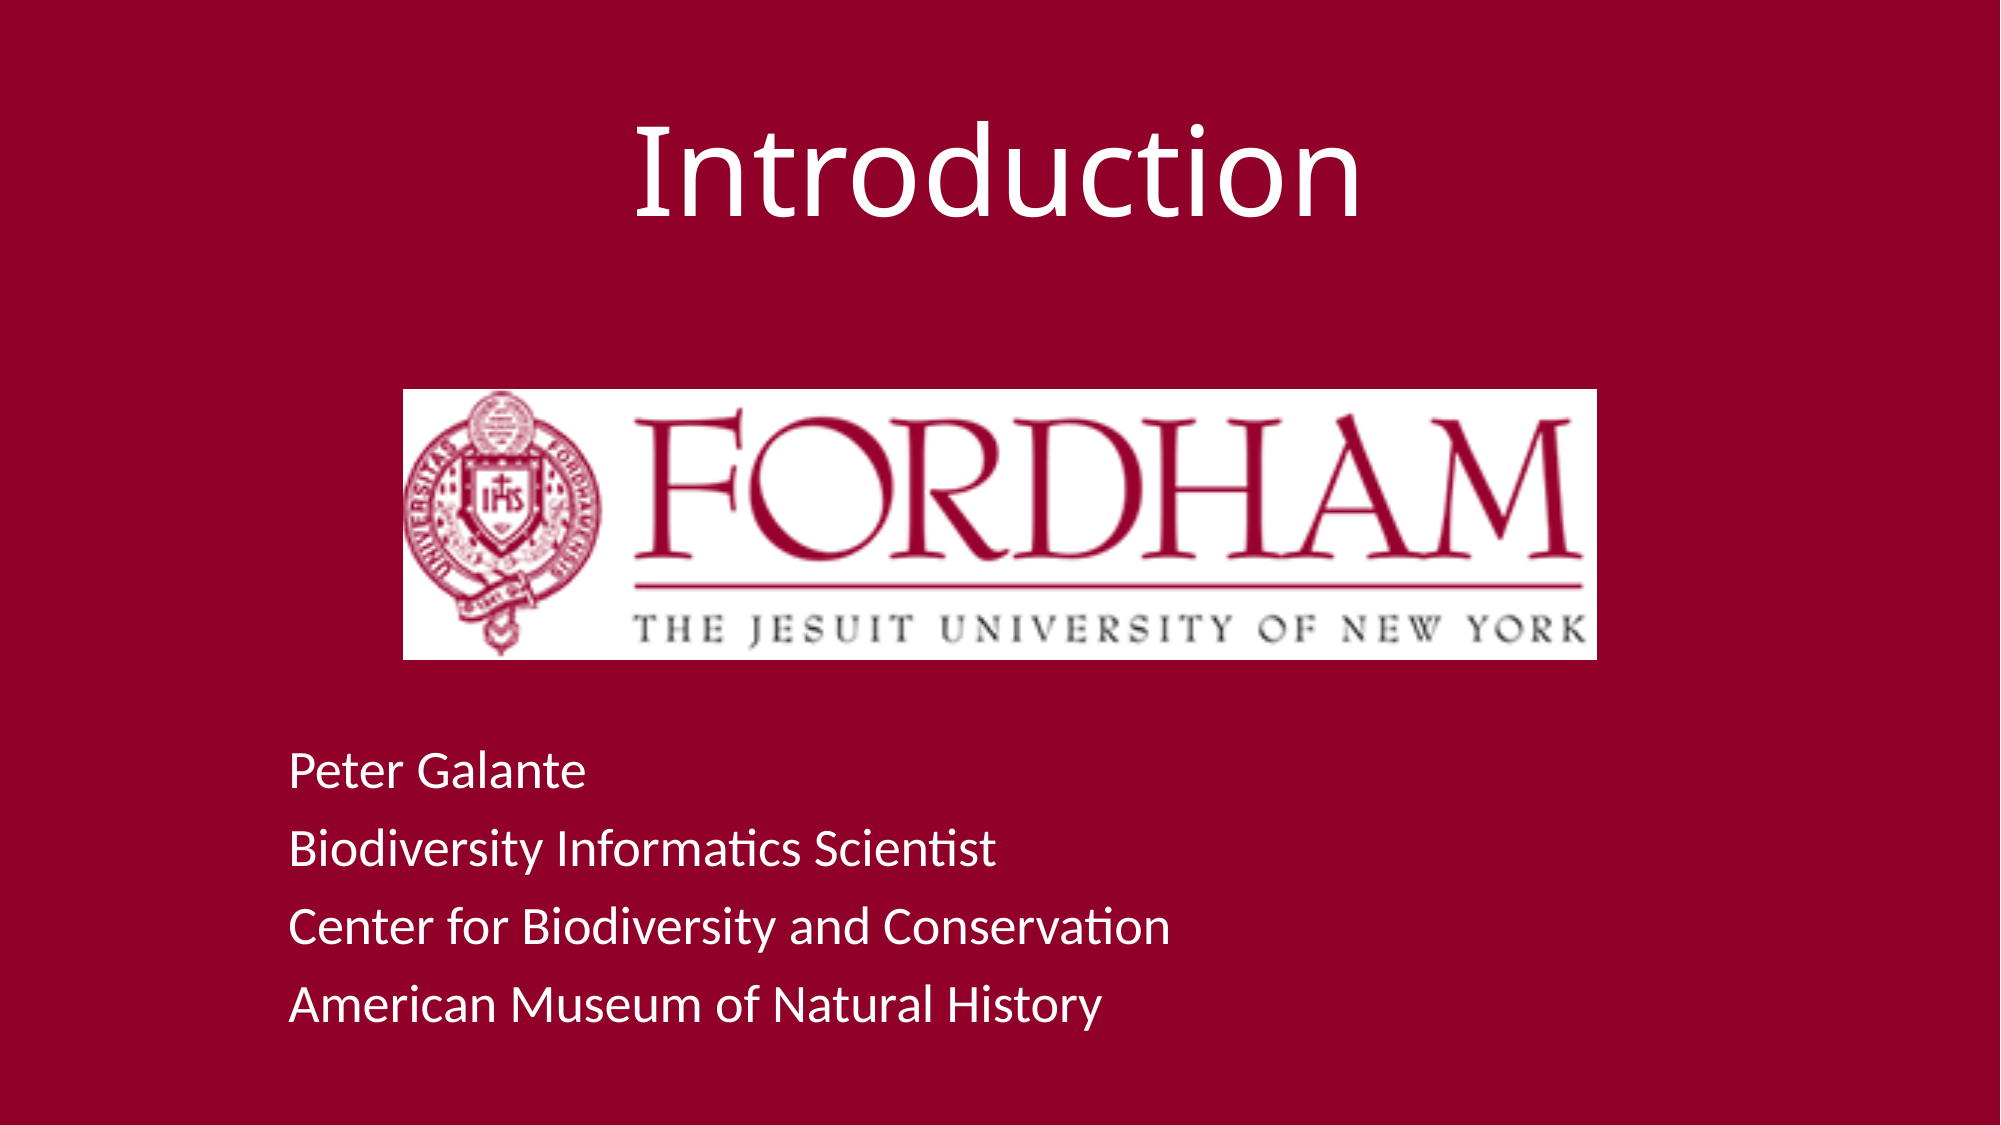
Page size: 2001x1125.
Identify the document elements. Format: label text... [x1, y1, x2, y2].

picture [403, 388, 1597, 661]
title Introduction [249, 0, 1750, 252]
subtitle Peter Galante Biodiversity Informatics Scientist Center for Biodiversity and Conservation American Museum of Natural History [273, 734, 1774, 1044]
